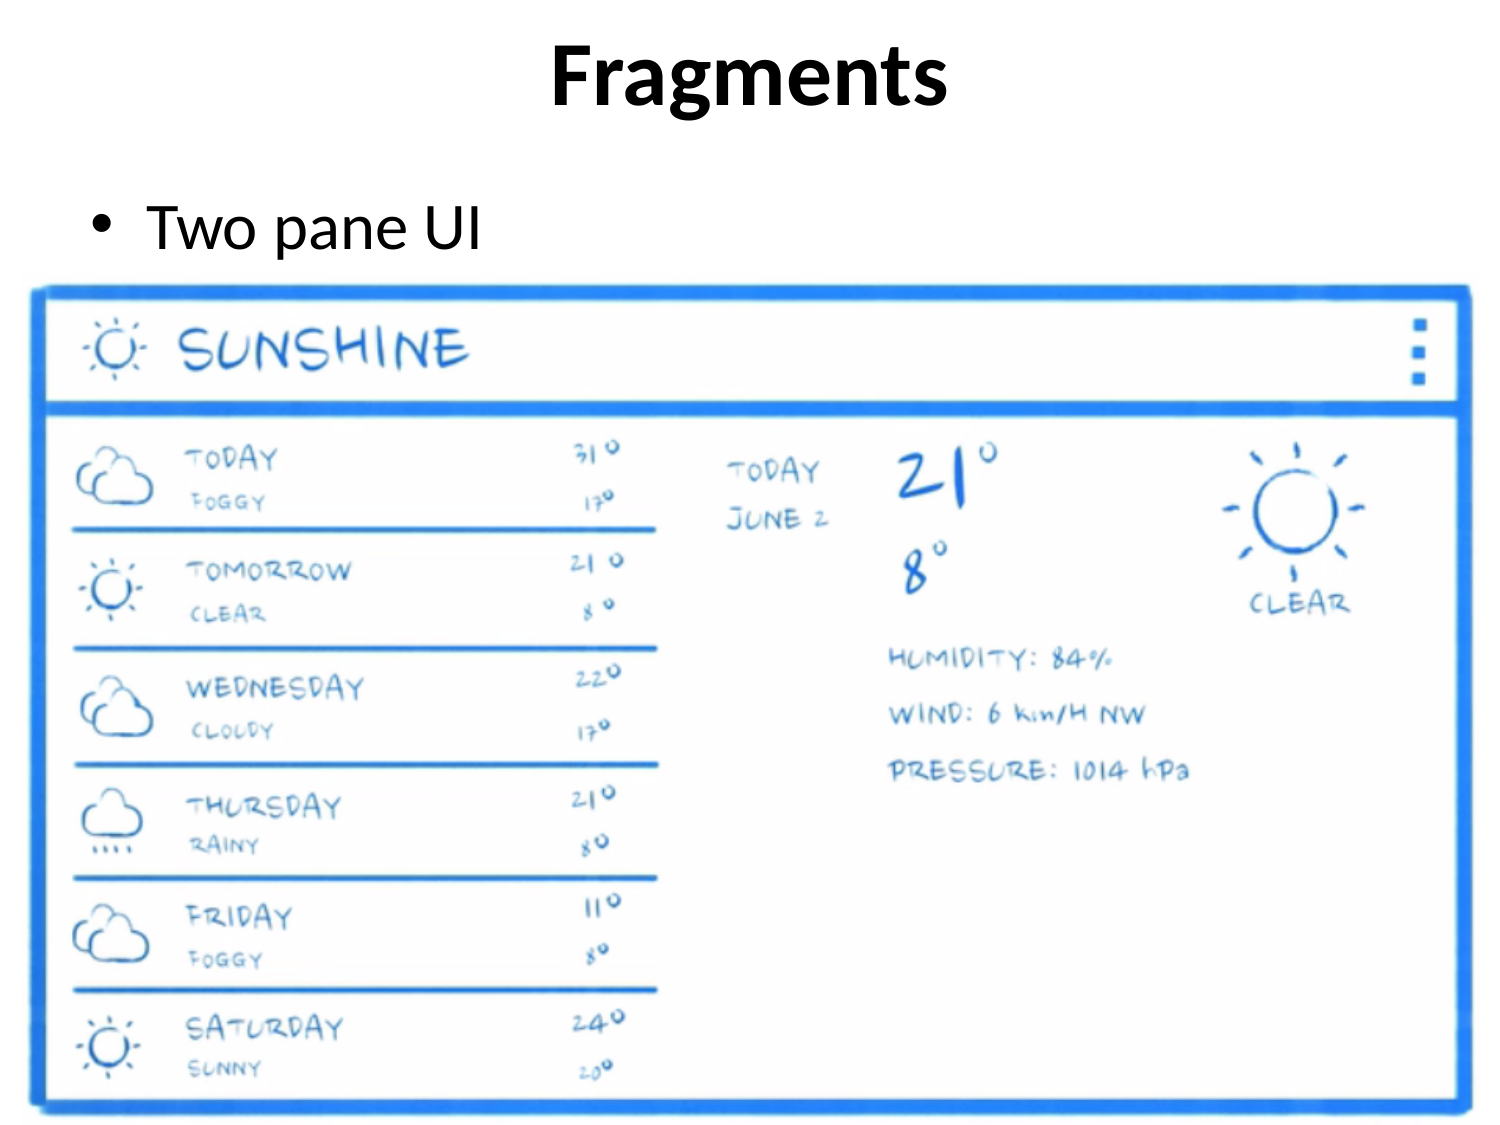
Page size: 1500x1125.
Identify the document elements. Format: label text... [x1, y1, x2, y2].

title Fragments [75, 0, 1425, 163]
list Two pane UI [75, 174, 1425, 271]
picture [21, 273, 1479, 1125]
